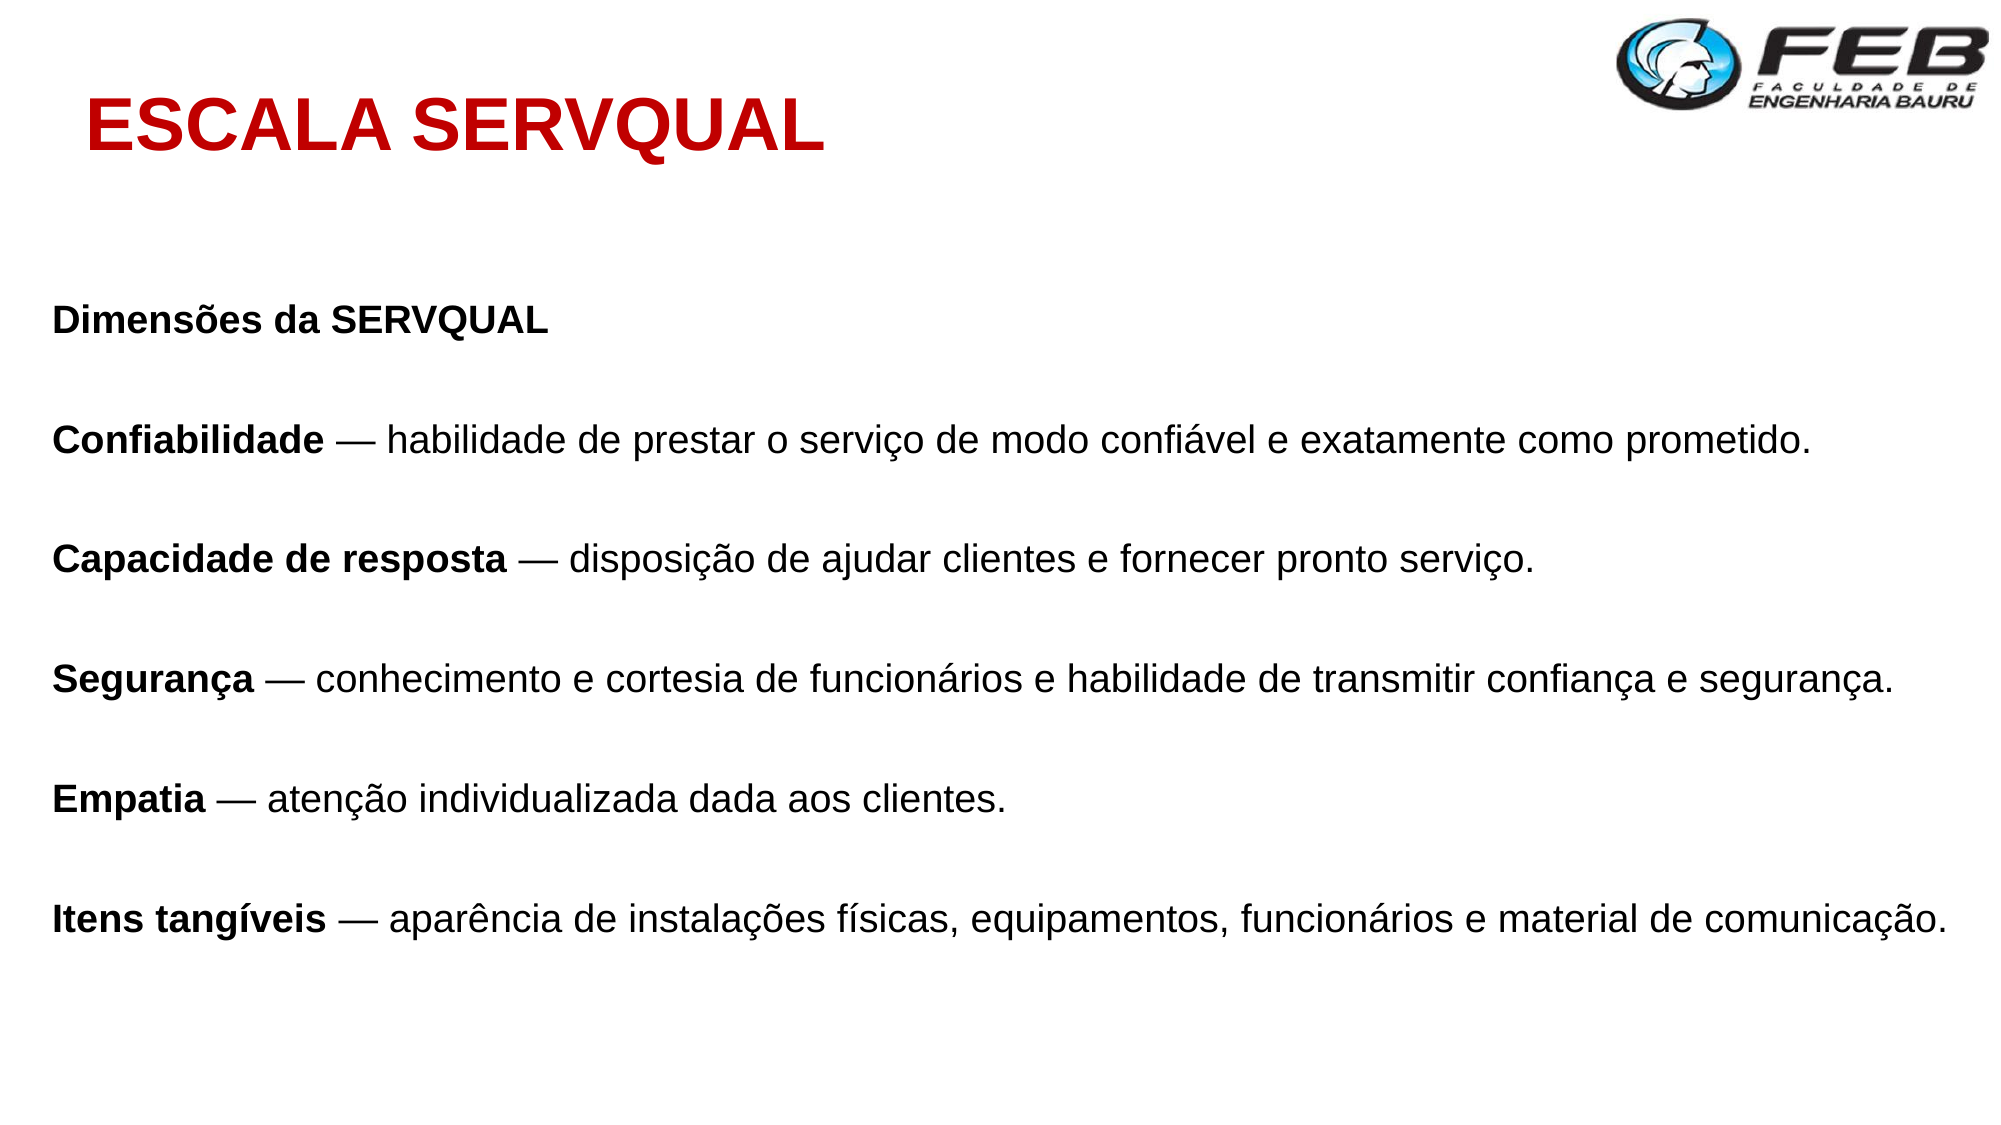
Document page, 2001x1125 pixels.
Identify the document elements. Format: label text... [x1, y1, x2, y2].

title ESCALA SERVQUAL [70, 46, 1589, 207]
picture [1601, 0, 2000, 127]
list Dimensões da SERVQUAL Confiabilidade — habilidade de prestar o serviço de modo confiável e exatamente como prometido. Capacidade de resposta — disposição de ajudar clientes e fornecer pronto serviço. Segurança — conhecimento e cortesia de funcionários e habilidade de transmitir confiança e segurança. Empatia — atenção individualizada dada aos clientes. Itens tangíveis — aparência de instalações físicas, equipamentos, funcionários e material de comunicação. [37, 238, 1981, 1077]
